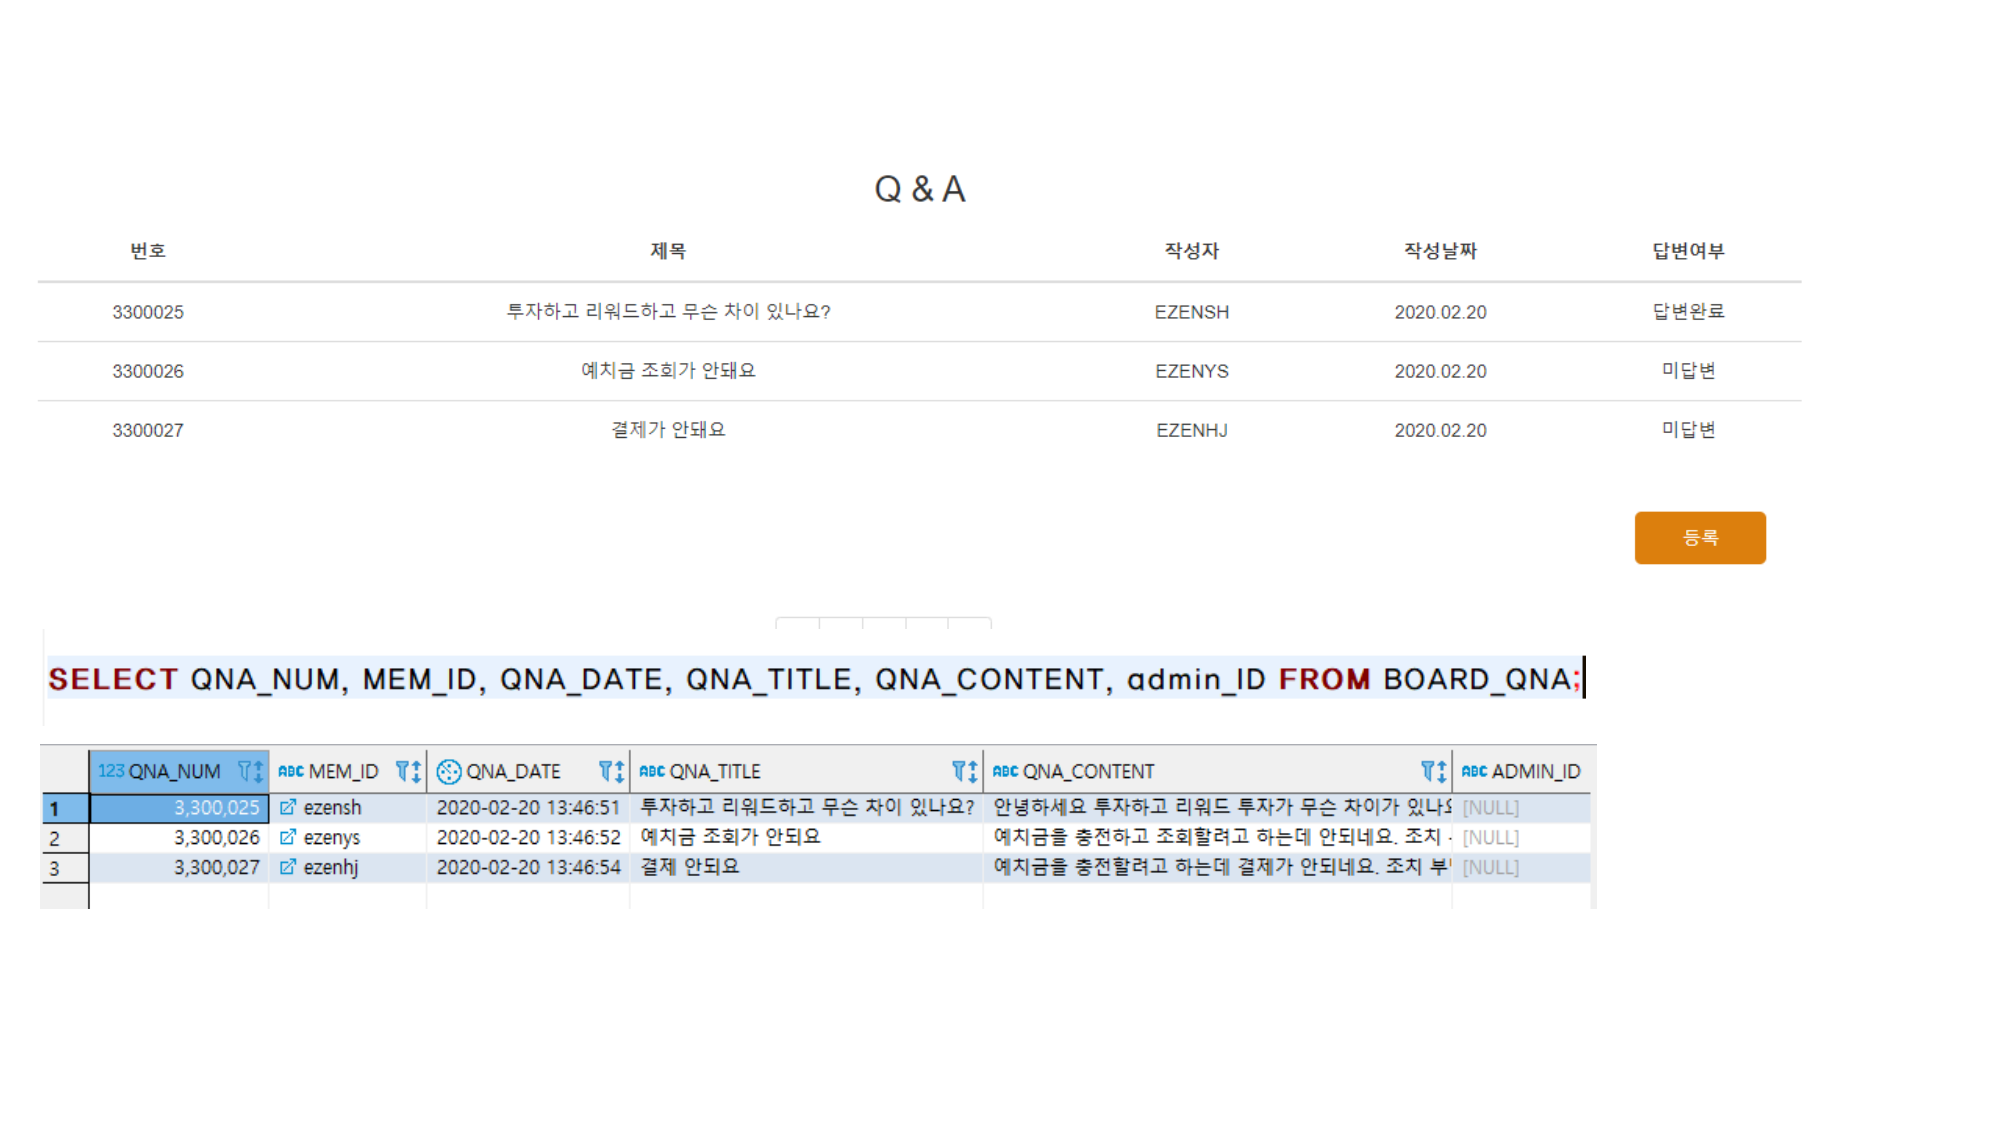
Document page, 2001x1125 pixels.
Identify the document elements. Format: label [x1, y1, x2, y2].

picture [0, 52, 2000, 909]
